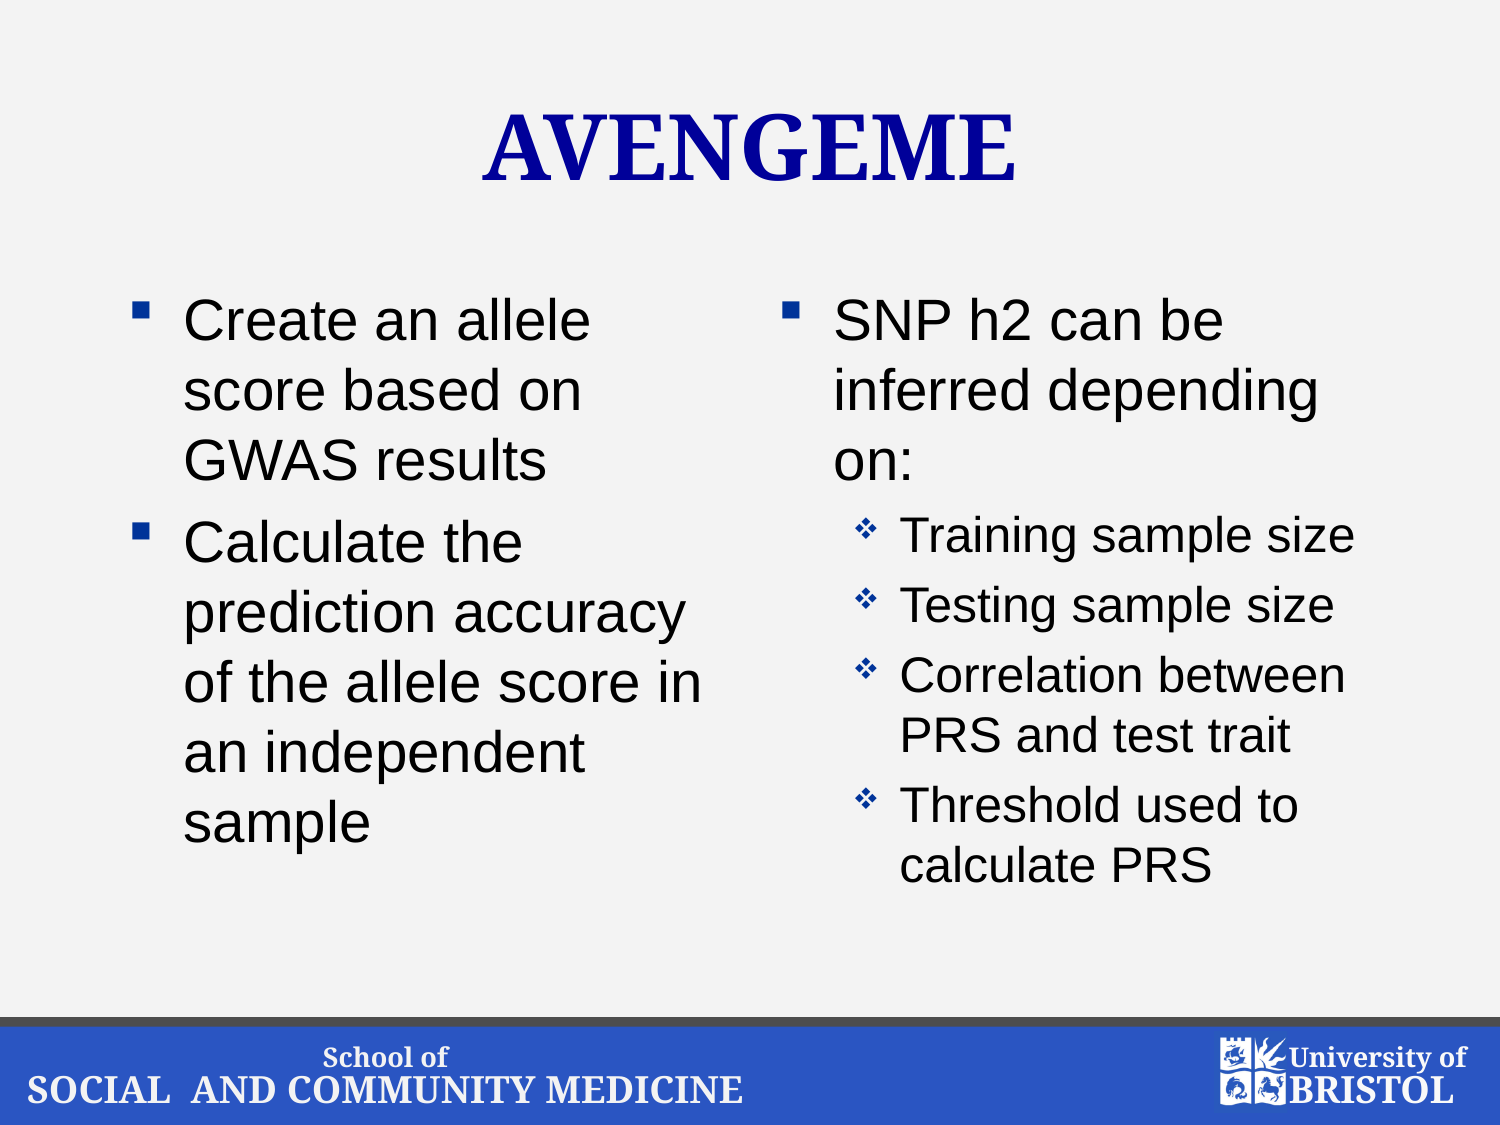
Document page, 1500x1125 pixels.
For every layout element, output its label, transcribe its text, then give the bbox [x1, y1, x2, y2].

picture [1214, 1031, 1288, 1113]
list Create an allele score based on GWAS results Calculate the prediction accuracy of the allele score in an independent sample [112, 274, 738, 951]
title AVENGEME [112, 49, 1388, 238]
list SNP h2 can be inferred depending on: Training sample size Testing sample size Correlation between PRS and test trait Threshold used to calculate PRS [762, 274, 1388, 951]
